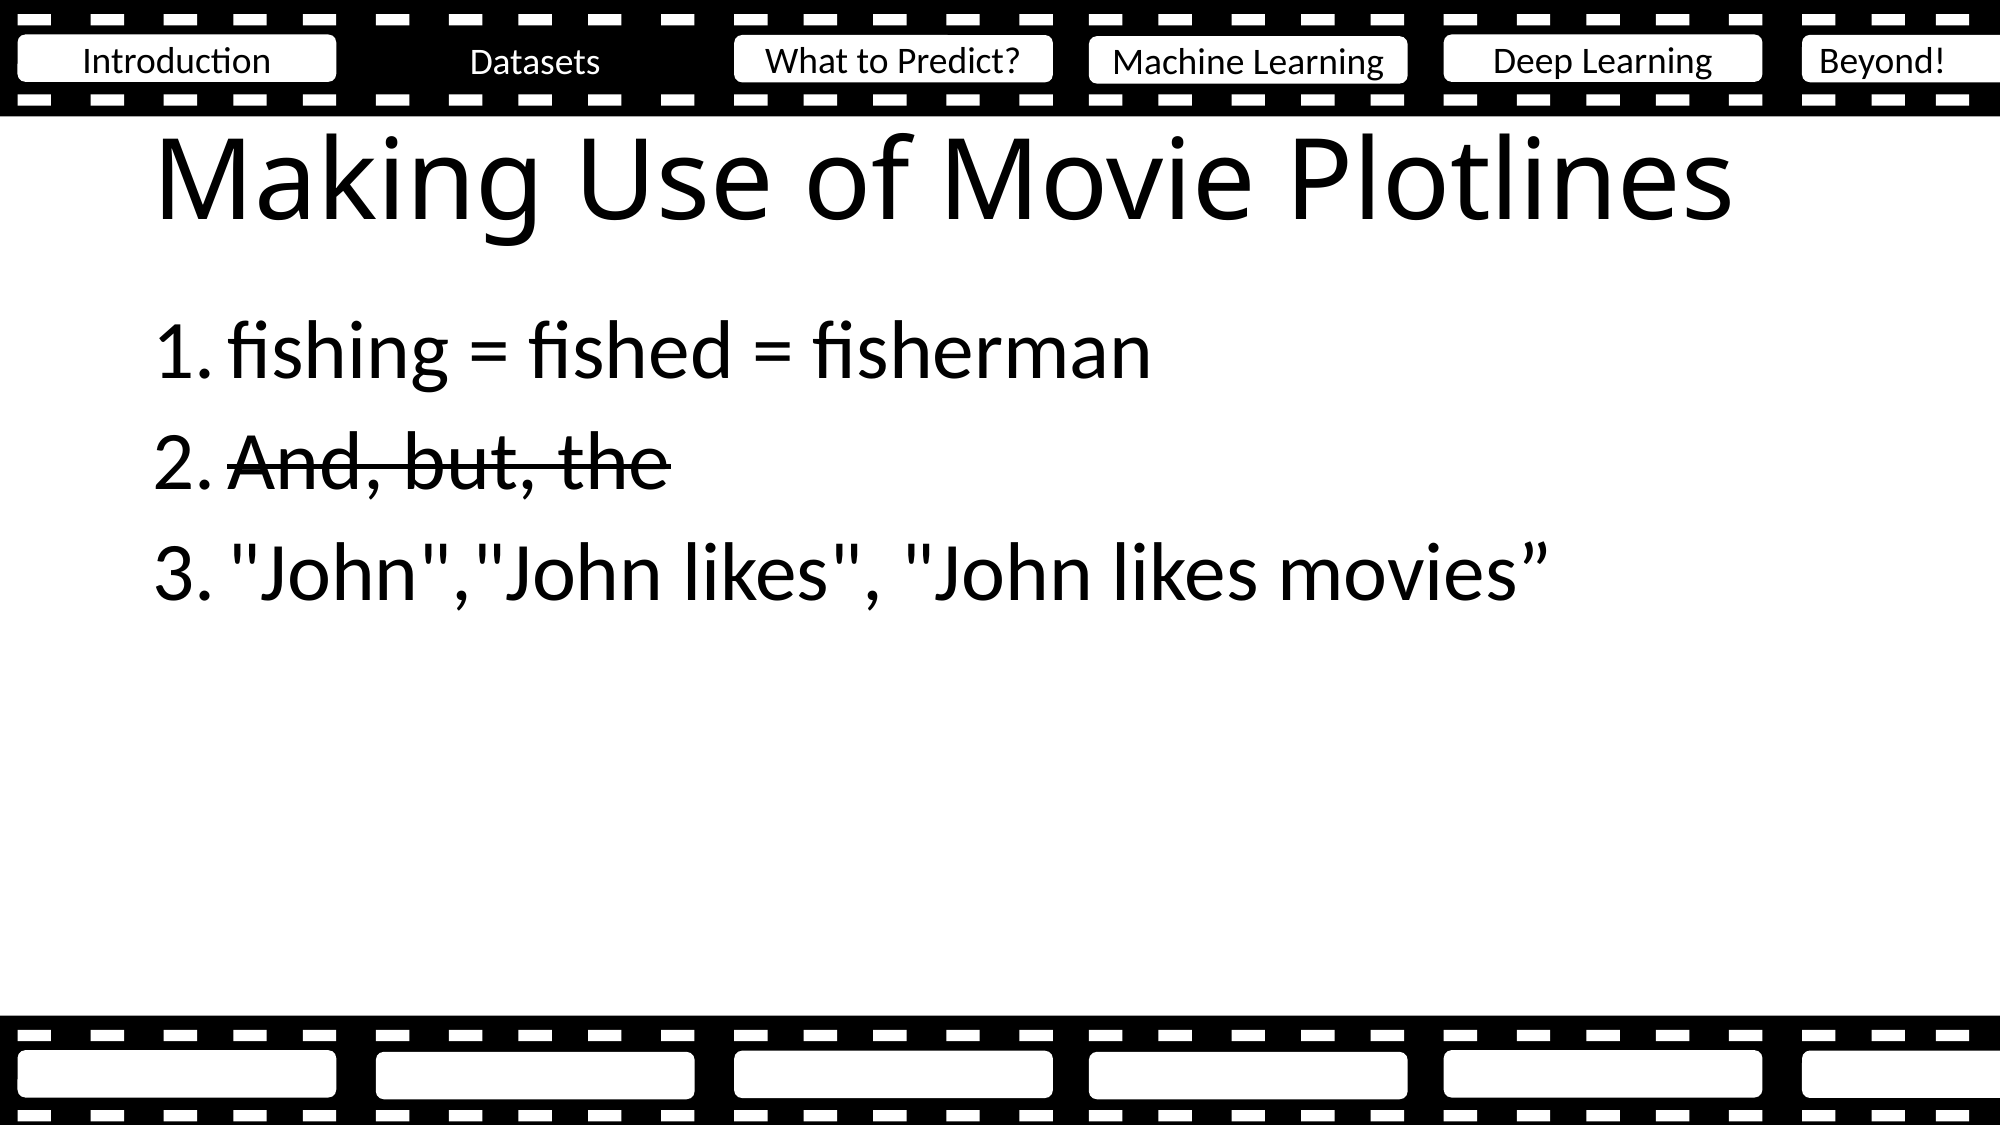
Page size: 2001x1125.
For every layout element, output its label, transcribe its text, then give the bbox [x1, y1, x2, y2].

text_box Deep Learning [1442, 33, 1764, 83]
text_box [803, 1109, 838, 1122]
text_box [17, 13, 52, 26]
text_box [1370, 1029, 1405, 1042]
text_box [1018, 13, 1054, 26]
text_box [90, 1109, 125, 1122]
text_box [733, 1049, 1054, 1100]
text_box [803, 93, 838, 107]
text_box Machine Learning [1087, 35, 1409, 85]
text_box [1443, 13, 1478, 26]
text_box [945, 13, 981, 26]
text_box [232, 93, 268, 107]
text_box [1585, 1109, 1621, 1122]
text_box [1935, 13, 1970, 26]
text_box [1728, 93, 1763, 107]
text_box [660, 1029, 696, 1042]
text_box [1300, 1109, 1336, 1122]
text_box [1443, 93, 1478, 107]
text_box [1443, 1029, 1478, 1042]
text_box [232, 1109, 268, 1122]
text_box [945, 93, 981, 107]
text_box [448, 93, 483, 107]
text_box [587, 13, 622, 26]
text_box [1728, 1029, 1763, 1042]
text_box [517, 93, 553, 107]
text_box [1018, 1109, 1054, 1122]
text_box [1585, 1029, 1621, 1042]
text_box [90, 13, 125, 26]
text_box Introduction [16, 33, 338, 83]
text_box [1655, 13, 1690, 26]
text_box [1231, 1109, 1266, 1122]
text_box [1157, 1029, 1193, 1042]
text_box [1370, 1109, 1405, 1122]
text_box [660, 13, 696, 26]
text_box [1157, 93, 1193, 107]
text_box [302, 93, 337, 107]
text_box [448, 1109, 483, 1122]
text_box [90, 1029, 125, 1042]
text_box [872, 93, 908, 107]
text_box [16, 1049, 338, 1099]
text_box [17, 93, 52, 107]
text_box [803, 1029, 838, 1042]
text_box [517, 1029, 553, 1042]
list fishing = fished = fisherman And, but, the "John","John likes", "John likes movies” [137, 299, 1863, 1014]
text_box [1801, 1109, 1836, 1122]
text_box [1370, 93, 1405, 107]
text_box [660, 1109, 696, 1122]
text_box [1300, 13, 1336, 26]
text_box [1585, 13, 1621, 26]
text_box [1870, 93, 1906, 107]
text_box [1585, 93, 1621, 107]
text_box [1655, 93, 1690, 107]
text_box [232, 13, 268, 26]
text_box [1370, 13, 1405, 26]
text_box [945, 1029, 981, 1042]
text_box [375, 1029, 410, 1042]
text_box [374, 1050, 696, 1101]
text_box [1801, 93, 1836, 107]
text_box [587, 1029, 622, 1042]
text_box [1231, 1029, 1266, 1042]
text_box [302, 13, 337, 26]
text_box [1935, 1029, 1970, 1042]
text_box [375, 1109, 410, 1122]
text_box [1516, 13, 1551, 26]
text_box [1870, 13, 1906, 26]
text_box [302, 1109, 337, 1122]
text_box [587, 1109, 622, 1122]
text_box [17, 1029, 52, 1042]
text_box [0, 1015, 2000, 1125]
text_box [1801, 13, 1836, 26]
text_box [517, 1109, 553, 1122]
text_box [1935, 93, 1970, 107]
text_box [1088, 13, 1123, 26]
text_box [1088, 1029, 1123, 1042]
text_box [1157, 1109, 1193, 1122]
text_box [660, 93, 696, 107]
text_box [1018, 93, 1054, 107]
text_box [1087, 1050, 1409, 1101]
text_box Beyond! [1800, 33, 2000, 84]
text_box [448, 1029, 483, 1042]
text_box [1870, 1029, 1906, 1042]
text_box [872, 1029, 908, 1042]
text_box [1728, 1109, 1763, 1122]
text_box [1655, 1109, 1690, 1122]
text_box [1442, 1049, 1764, 1099]
text_box [1157, 13, 1193, 26]
text_box [803, 13, 838, 26]
text_box [1870, 1109, 1906, 1122]
text_box [1231, 13, 1266, 26]
text_box [0, 0, 2000, 117]
text_box [163, 1029, 198, 1042]
text_box [1231, 93, 1266, 107]
text_box [733, 1029, 769, 1042]
text_box [733, 13, 769, 26]
text_box Datasets [374, 35, 696, 85]
text_box [232, 1029, 268, 1042]
text_box [1516, 93, 1551, 107]
text_box [1935, 1109, 1970, 1122]
text_box What to Predict? [733, 33, 1054, 84]
text_box [17, 1109, 52, 1122]
text_box [1300, 93, 1336, 107]
text_box [517, 13, 553, 26]
text_box [302, 1029, 337, 1042]
text_box [163, 93, 198, 107]
text_box [1655, 1029, 1690, 1042]
text_box [90, 93, 125, 107]
text_box [1516, 1109, 1551, 1122]
text_box [1018, 1029, 1054, 1042]
text_box [587, 93, 622, 107]
text_box [163, 13, 198, 26]
text_box [1800, 1049, 2000, 1099]
text_box [733, 93, 769, 107]
text_box [733, 1109, 769, 1122]
text_box [872, 13, 908, 26]
text_box [1088, 93, 1123, 107]
text_box [1300, 1029, 1336, 1042]
text_box [1801, 1029, 1836, 1042]
text_box [872, 1109, 908, 1122]
text_box [163, 1109, 198, 1122]
text_box [1516, 1029, 1551, 1042]
text_box [375, 13, 410, 26]
text_box [1443, 1109, 1478, 1122]
text_box [448, 13, 483, 26]
text_box [945, 1109, 981, 1122]
text_box [375, 93, 410, 107]
title Making Use of Movie Plotlines [137, 117, 1863, 292]
text_box [1728, 13, 1763, 26]
text_box [1088, 1109, 1123, 1122]
